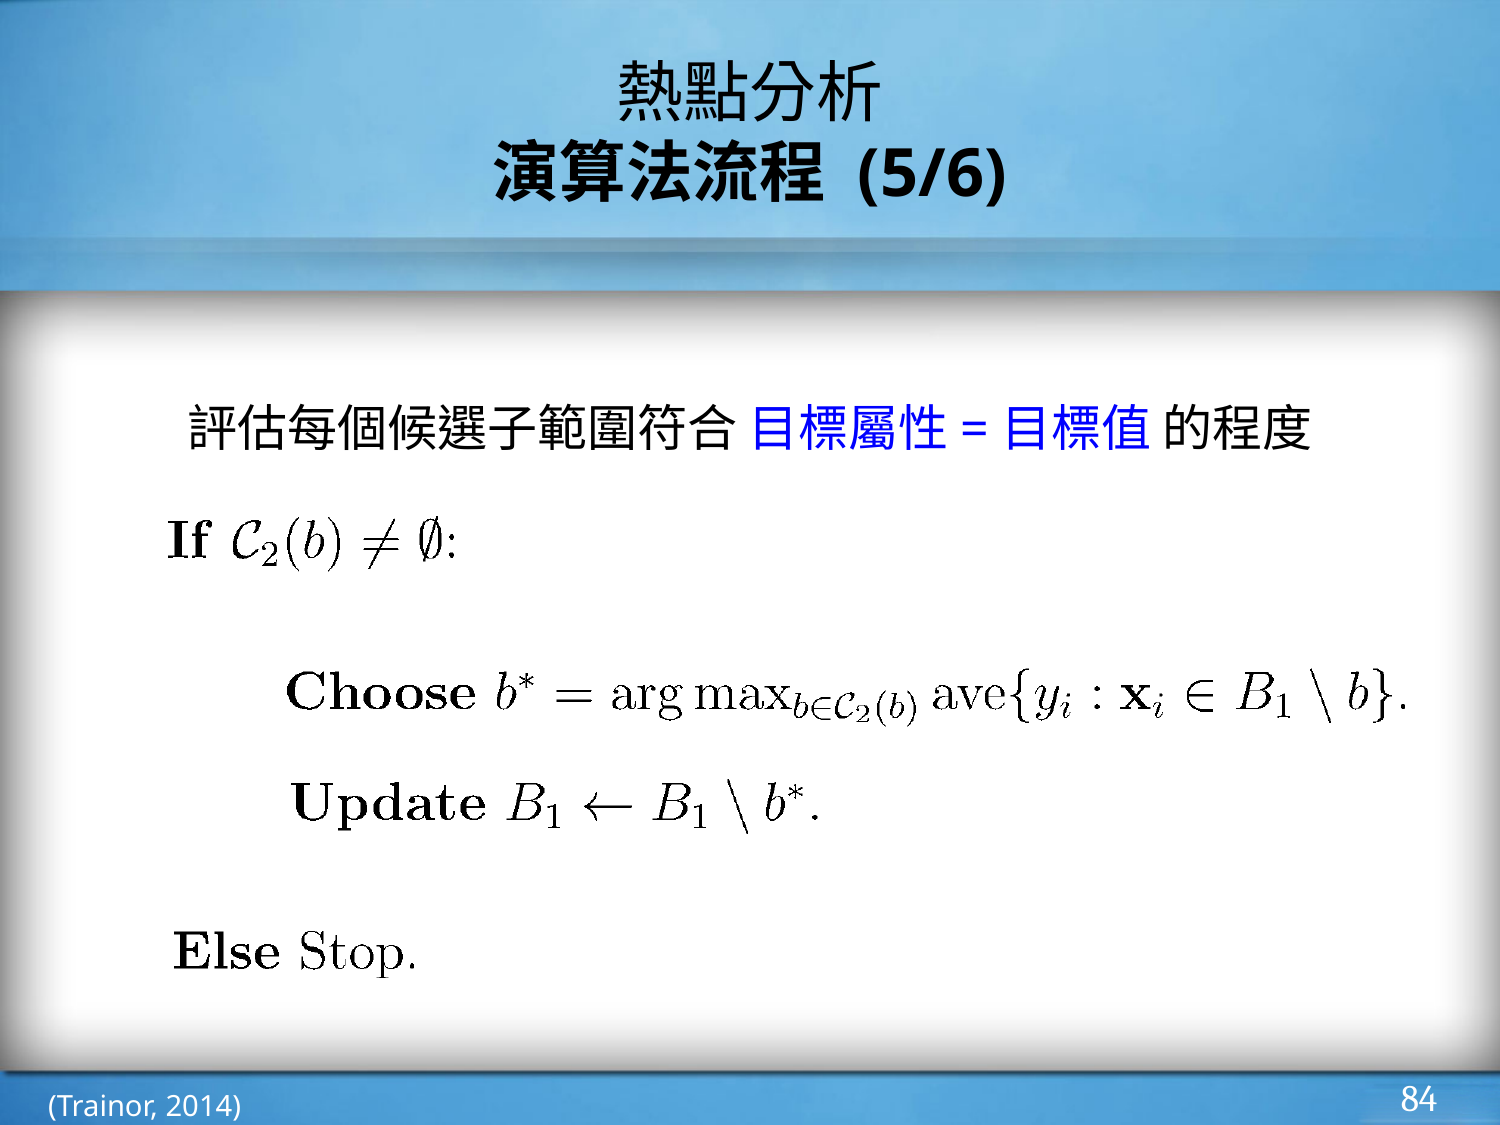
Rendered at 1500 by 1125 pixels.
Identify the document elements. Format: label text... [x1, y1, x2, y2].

slide_number ‹#› [1350, 1074, 1488, 1118]
title 熱點分析 演算法流程 (5/6) [78, 27, 1422, 232]
picture [0, 0, 1500, 1125]
subtitle (Trainor, 2014) [3, 1080, 1348, 1125]
list 評估每個候選子範圍符合 目標屬性=目標值 的程度 [78, 372, 1422, 1066]
